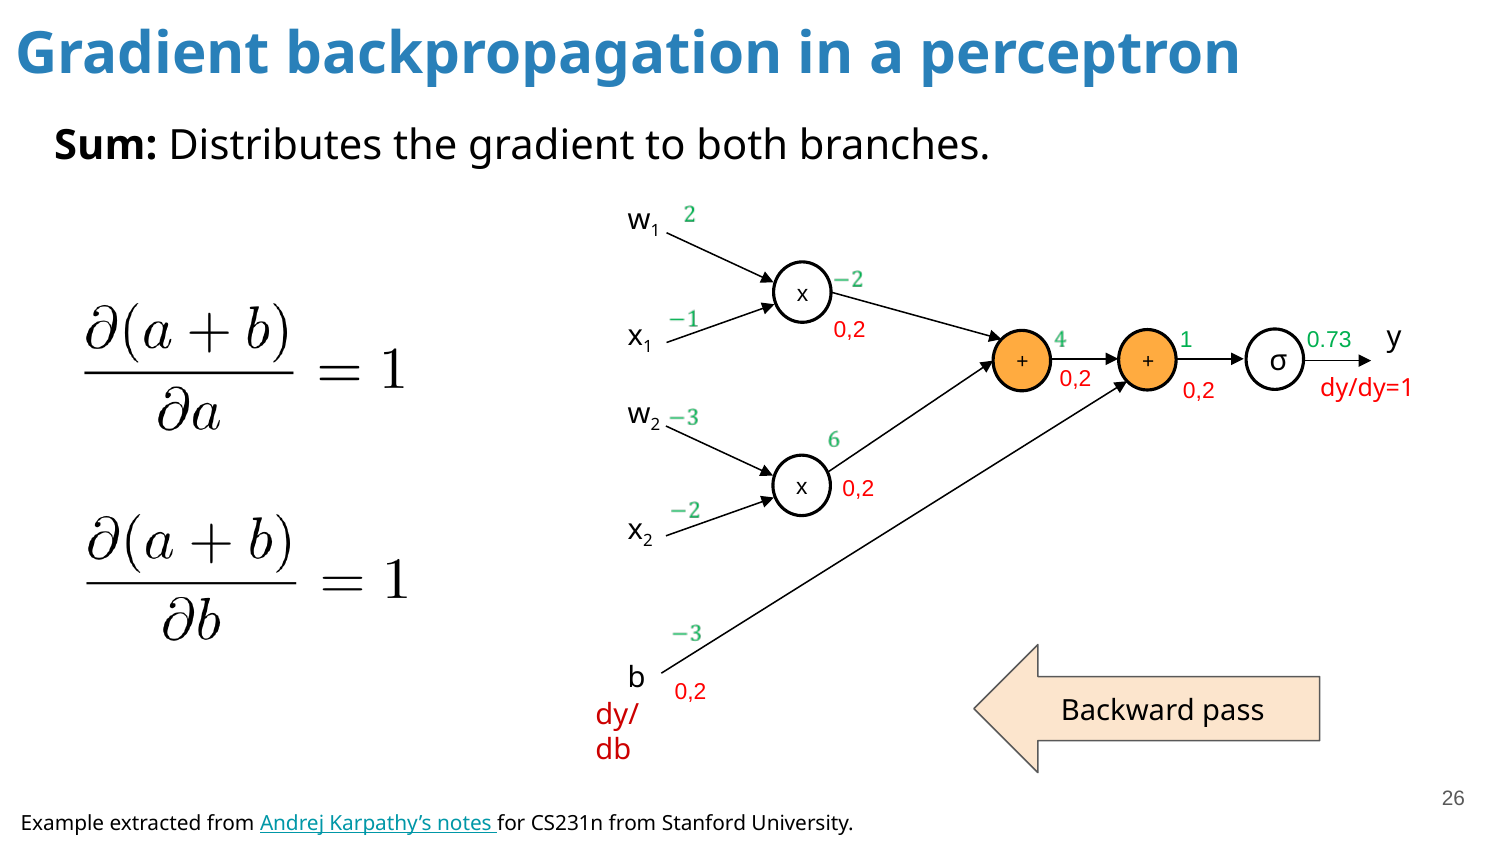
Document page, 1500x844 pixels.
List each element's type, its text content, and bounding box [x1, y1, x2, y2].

text_box x1 [612, 300, 661, 344]
text_box dy/dy=1 [1305, 364, 1439, 408]
text_box σ [1246, 328, 1303, 390]
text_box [665, 425, 774, 476]
text_box Backward pass [973, 676, 1320, 773]
text_box 0,2 [1167, 367, 1231, 411]
text_box [1036, 316, 1086, 360]
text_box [830, 291, 1002, 340]
text_box 1 [1165, 316, 1209, 360]
text_box + [993, 330, 1044, 379]
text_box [665, 497, 775, 536]
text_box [827, 360, 994, 473]
text_box Sum: Distributes the gradient to both branches. [39, 102, 1371, 177]
text_box y [1371, 301, 1439, 345]
text_box Example extracted from Andrej Karpathy’s notes for CS231n from Stanford University. [5, 794, 1361, 826]
text_box 0,2 [1044, 356, 1107, 379]
picture [72, 496, 409, 648]
text_box dy/db [580, 680, 689, 723]
text_box [652, 487, 656, 531]
text_box w2 [612, 379, 662, 423]
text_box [666, 232, 774, 283]
text_box w1 [612, 185, 680, 228]
text_box [650, 394, 656, 438]
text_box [661, 380, 1128, 674]
text_box [665, 191, 716, 232]
text_box x [773, 261, 825, 323]
text_box + [1118, 329, 1176, 391]
text_box 0.73 [1291, 316, 1368, 360]
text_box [666, 303, 775, 343]
title Gradient backpropagation in a perceptron [0, 0, 1398, 94]
text_box [650, 295, 718, 339]
text_box 0,2 [818, 307, 882, 351]
text_box 0,2 [659, 680, 722, 712]
picture [71, 286, 410, 438]
text_box b [612, 643, 659, 680]
text_box x2 [612, 495, 656, 538]
text_box [815, 256, 883, 300]
slide_number ‹#› [1389, 764, 1480, 830]
